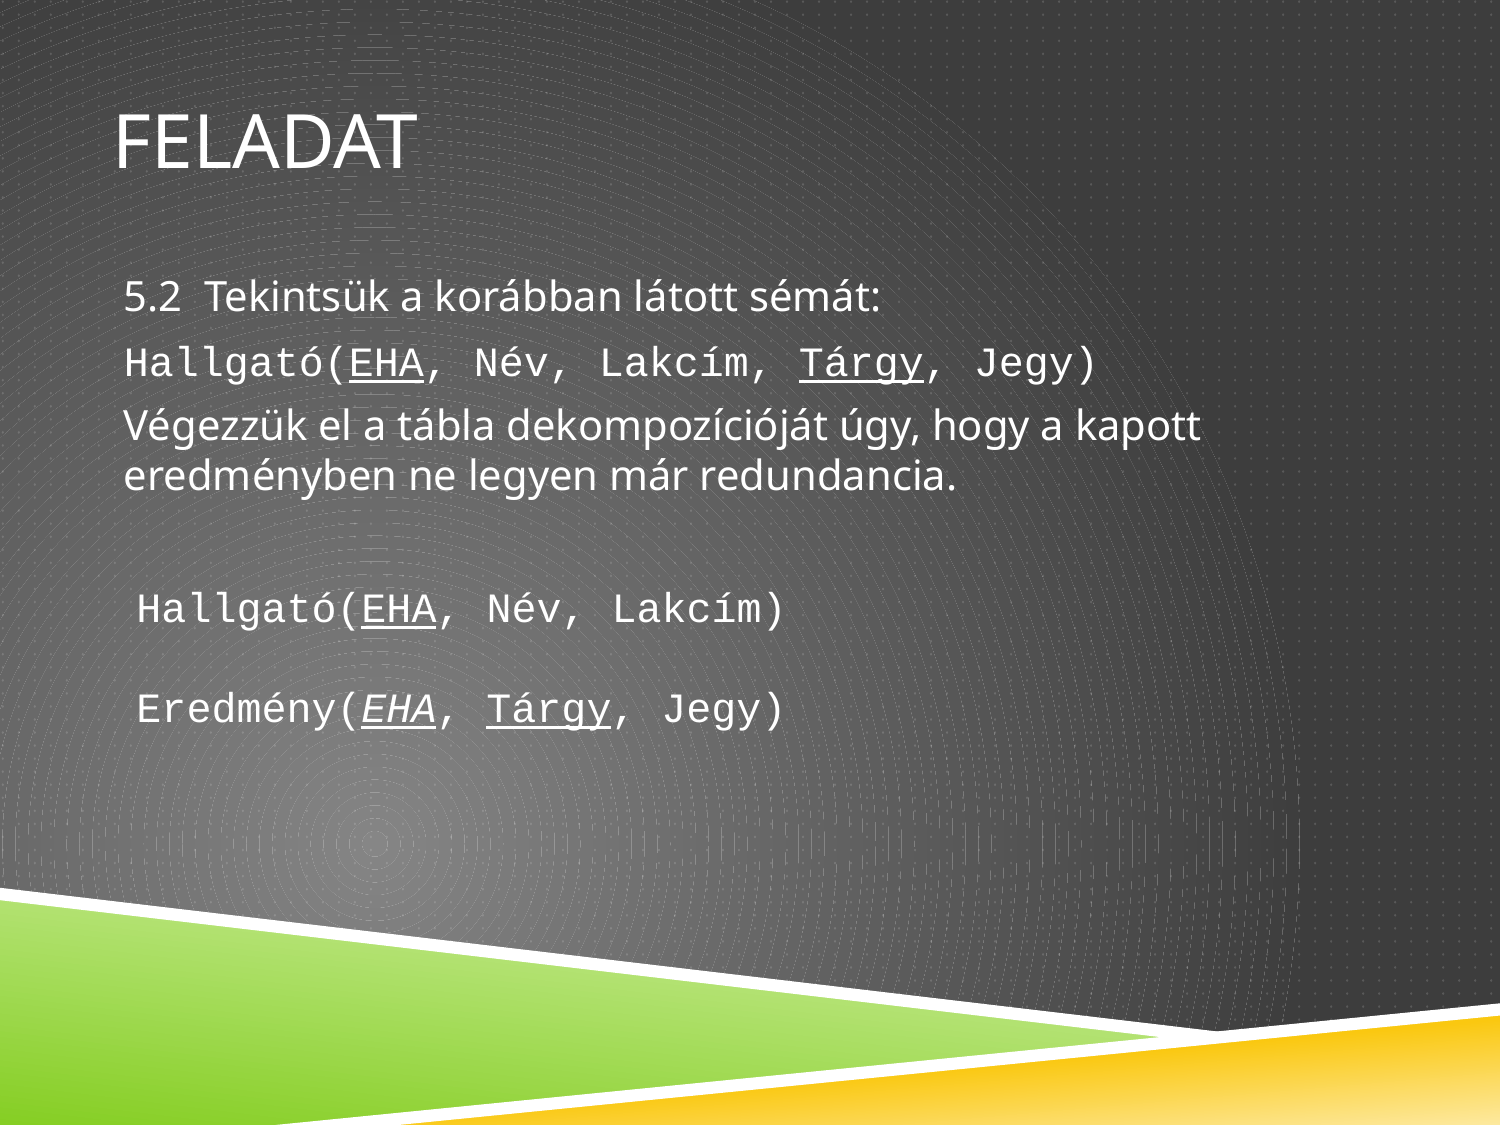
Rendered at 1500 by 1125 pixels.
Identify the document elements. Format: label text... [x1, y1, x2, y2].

text_box Hallgató(EHA, Név, Lakcím) Eredmény(EHA, Tárgy, Jegy) [110, 573, 802, 789]
list 5.2 Tekintsük a korábban látott sémát: Hallgató(EHA, Név, Lakcím, Tárgy, Jegy) Végezzük el a tábla dekompozícióját úgy, hogy a kapott eredményben ne legyen már redundancia. [112, 262, 1388, 875]
title FELADAT [112, 45, 1388, 233]
